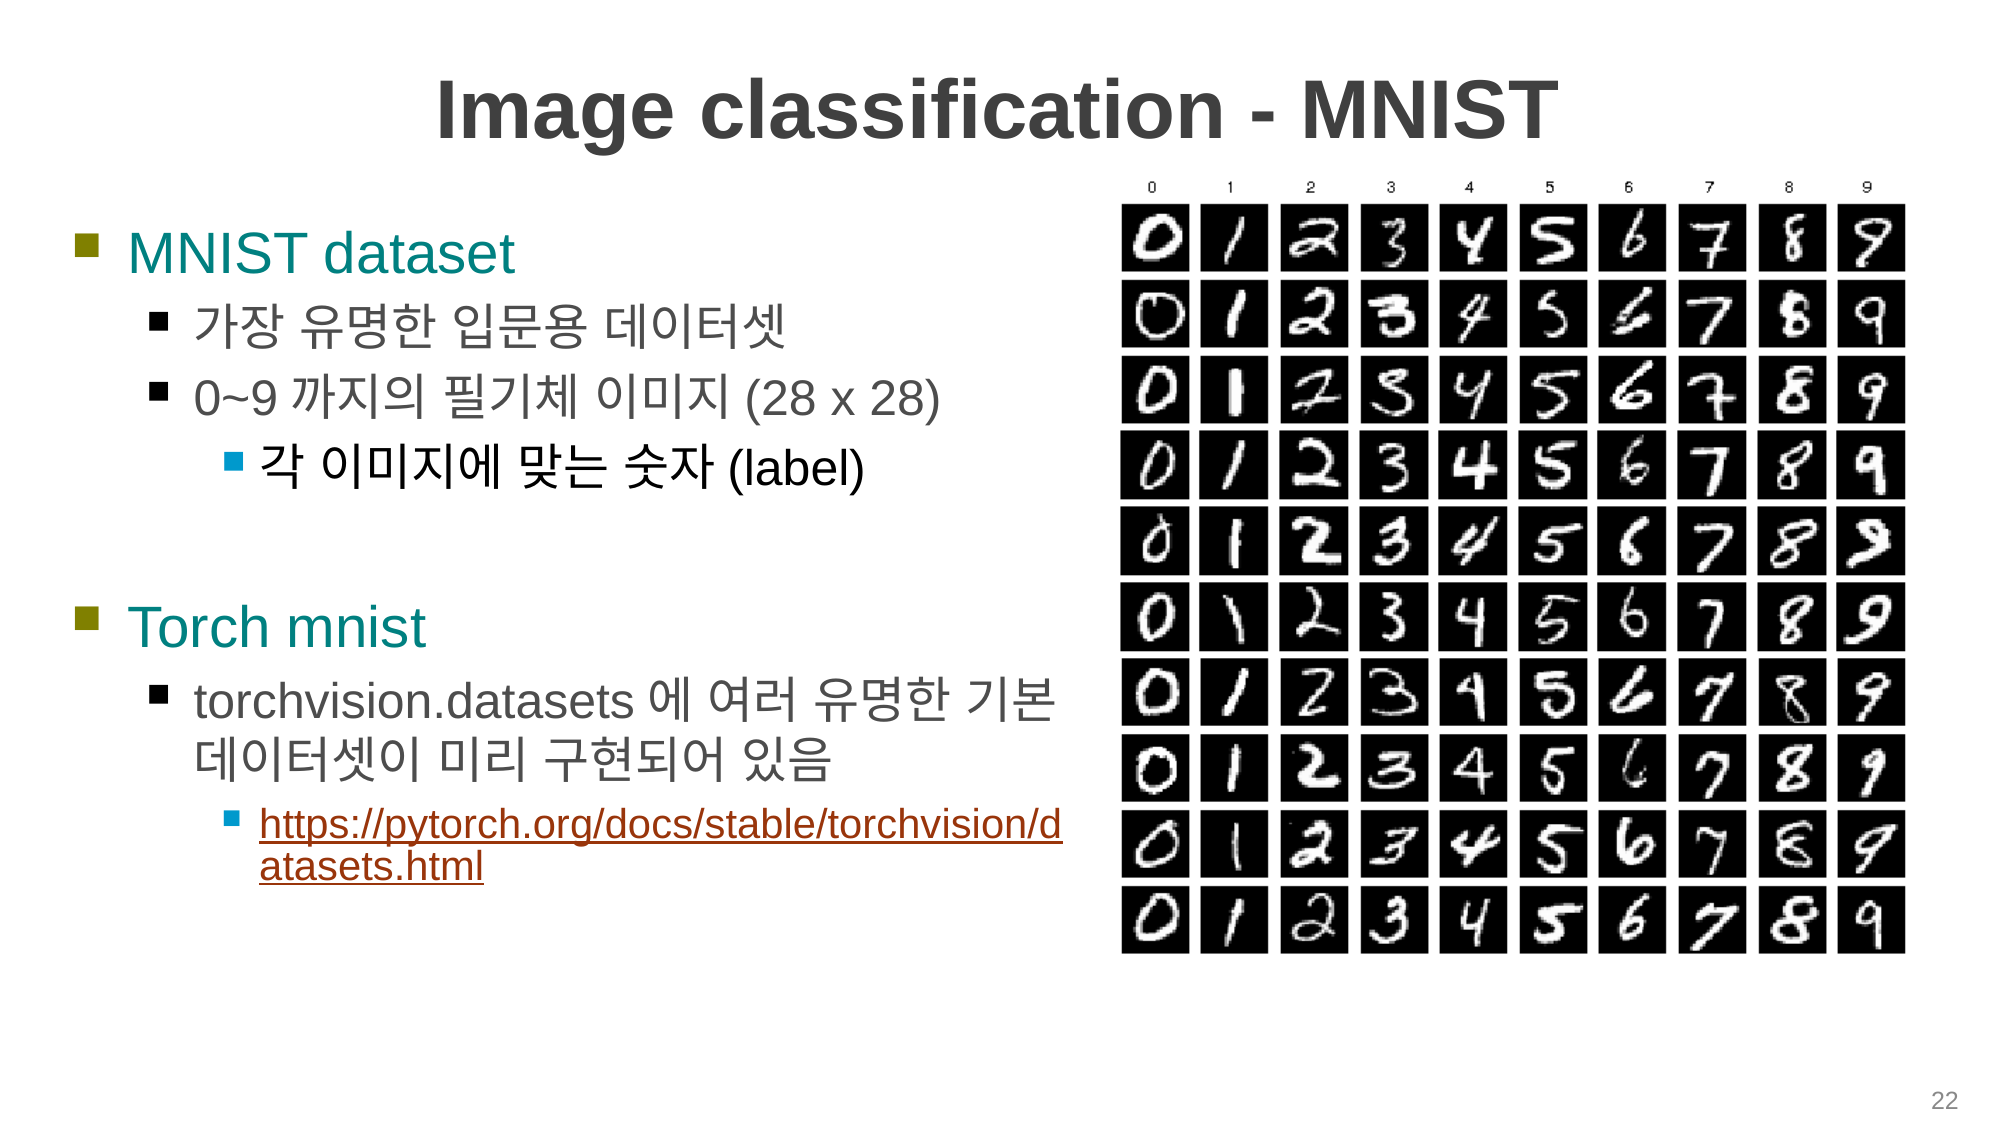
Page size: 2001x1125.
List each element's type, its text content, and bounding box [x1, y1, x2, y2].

picture [1115, 162, 1912, 959]
list MNIST dataset 가장 유명한 입문용 데이터셋 0~9까지의 필기체 이미지(28 x 28) 각 이미지에 맞는 숫자(label) Torch mnist torchvision.datasets에 여러 유명한 기본 데이터셋이 미리 구현되어 있음 https://pytorch.org/docs/stable/torchvision/datasets.html [56, 207, 1087, 1036]
title Image classification - MNIST [54, 24, 1941, 185]
slide_number 22 [1897, 1081, 1993, 1123]
